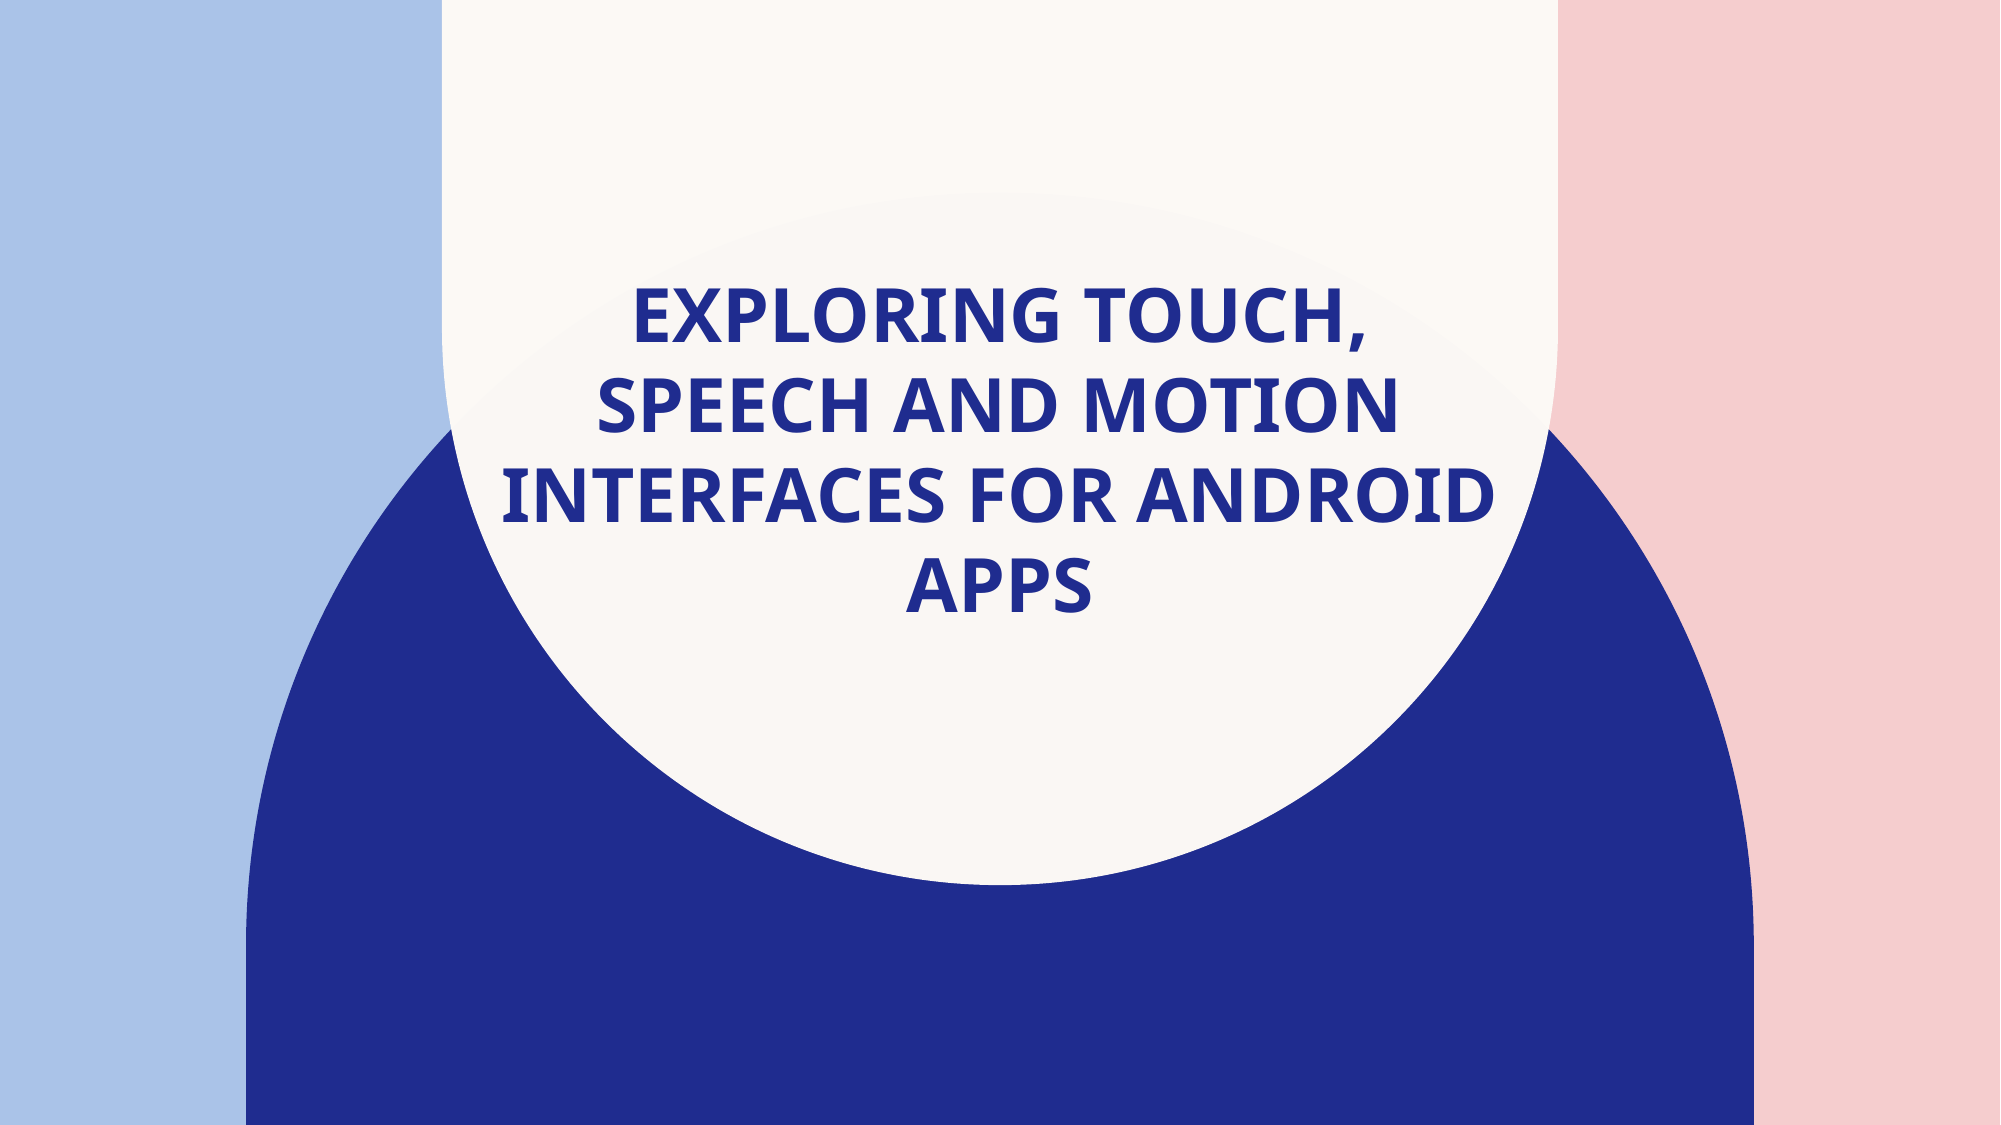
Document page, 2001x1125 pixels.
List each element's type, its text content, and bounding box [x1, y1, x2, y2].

title Exploring touch, speech and motion interfaces for android apps [475, 132, 1525, 762]
